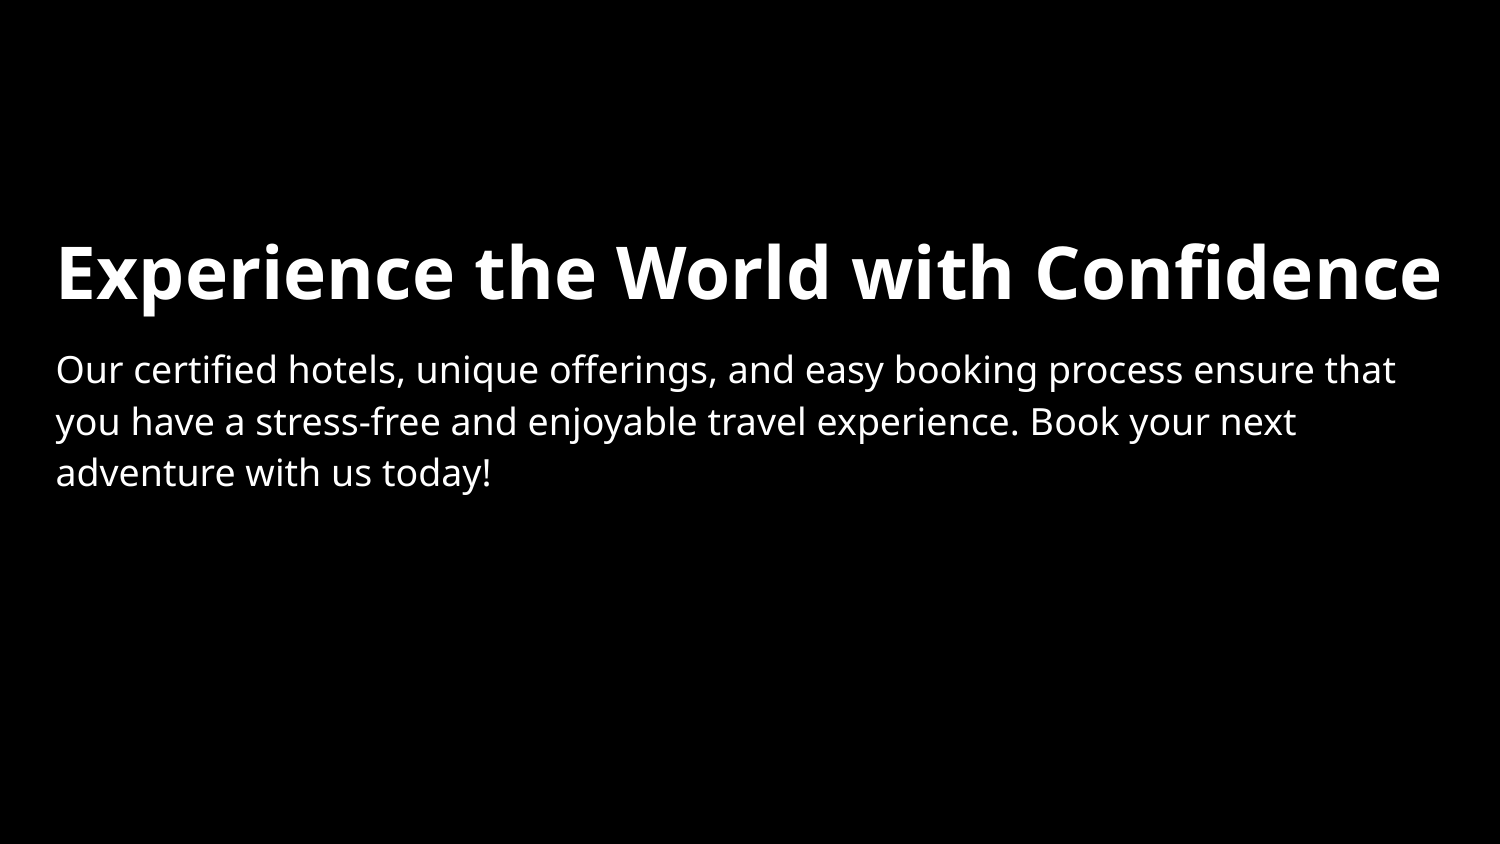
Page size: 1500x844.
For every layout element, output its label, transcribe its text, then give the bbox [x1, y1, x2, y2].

text_box Experience the World with Confidence Our certified hotels, unique offerings, and easy booking process ensure that you have a stress-free and enjoyable travel experience. Book your next adventure with us today! [40, 198, 1487, 572]
